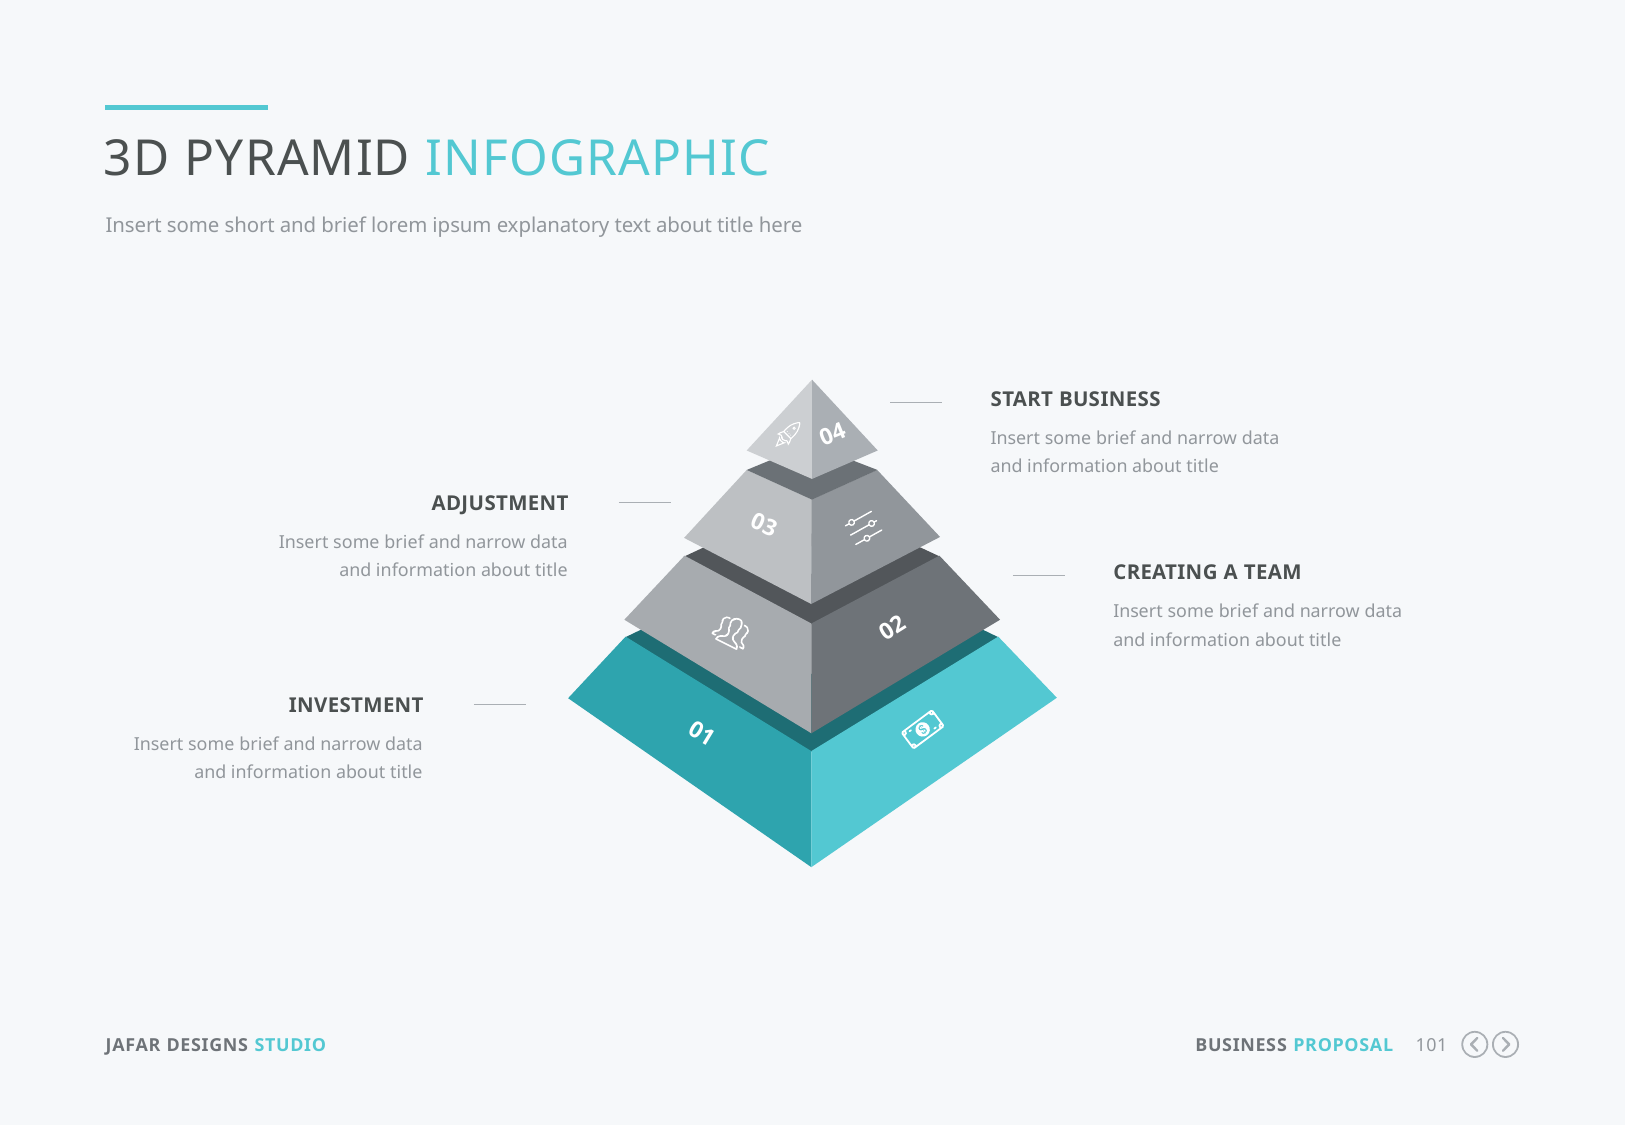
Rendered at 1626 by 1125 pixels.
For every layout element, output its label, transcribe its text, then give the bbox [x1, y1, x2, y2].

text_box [107, 692, 424, 784]
list Insert some short and brief lorem ipsum explanatory text about title here [105, 209, 1519, 241]
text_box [990, 386, 1307, 478]
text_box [568, 379, 1057, 868]
list 3d pyramid Infographic [103, 125, 1518, 188]
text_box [1113, 559, 1430, 651]
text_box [252, 490, 569, 582]
